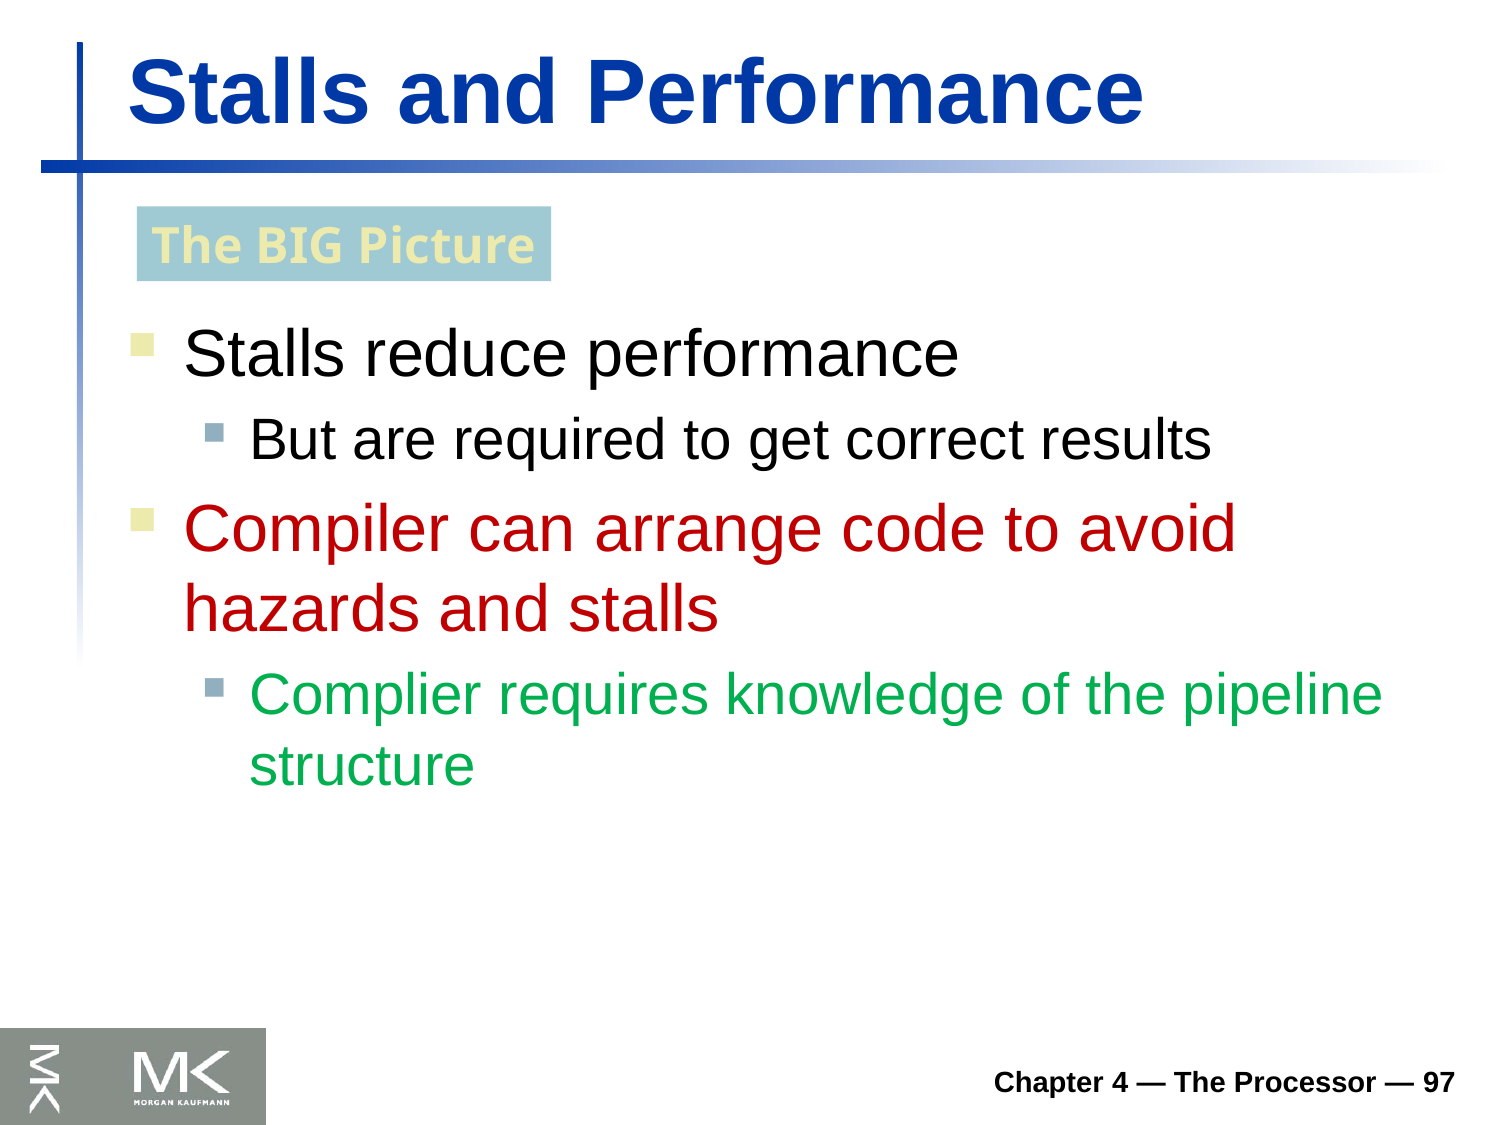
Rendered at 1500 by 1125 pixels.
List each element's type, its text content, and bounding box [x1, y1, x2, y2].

footer Chapter 4 — The Processor — 97 [277, 1046, 1471, 1106]
picture [0, 1028, 266, 1125]
text_box The BIG Picture [136, 206, 552, 282]
title Stalls and Performance [112, 23, 1468, 149]
list Stalls reduce performance But are required to get correct results Compiler can arrange code to avoid hazards and stalls Complier requires knowledge of the pipeline structure [112, 302, 1469, 1024]
